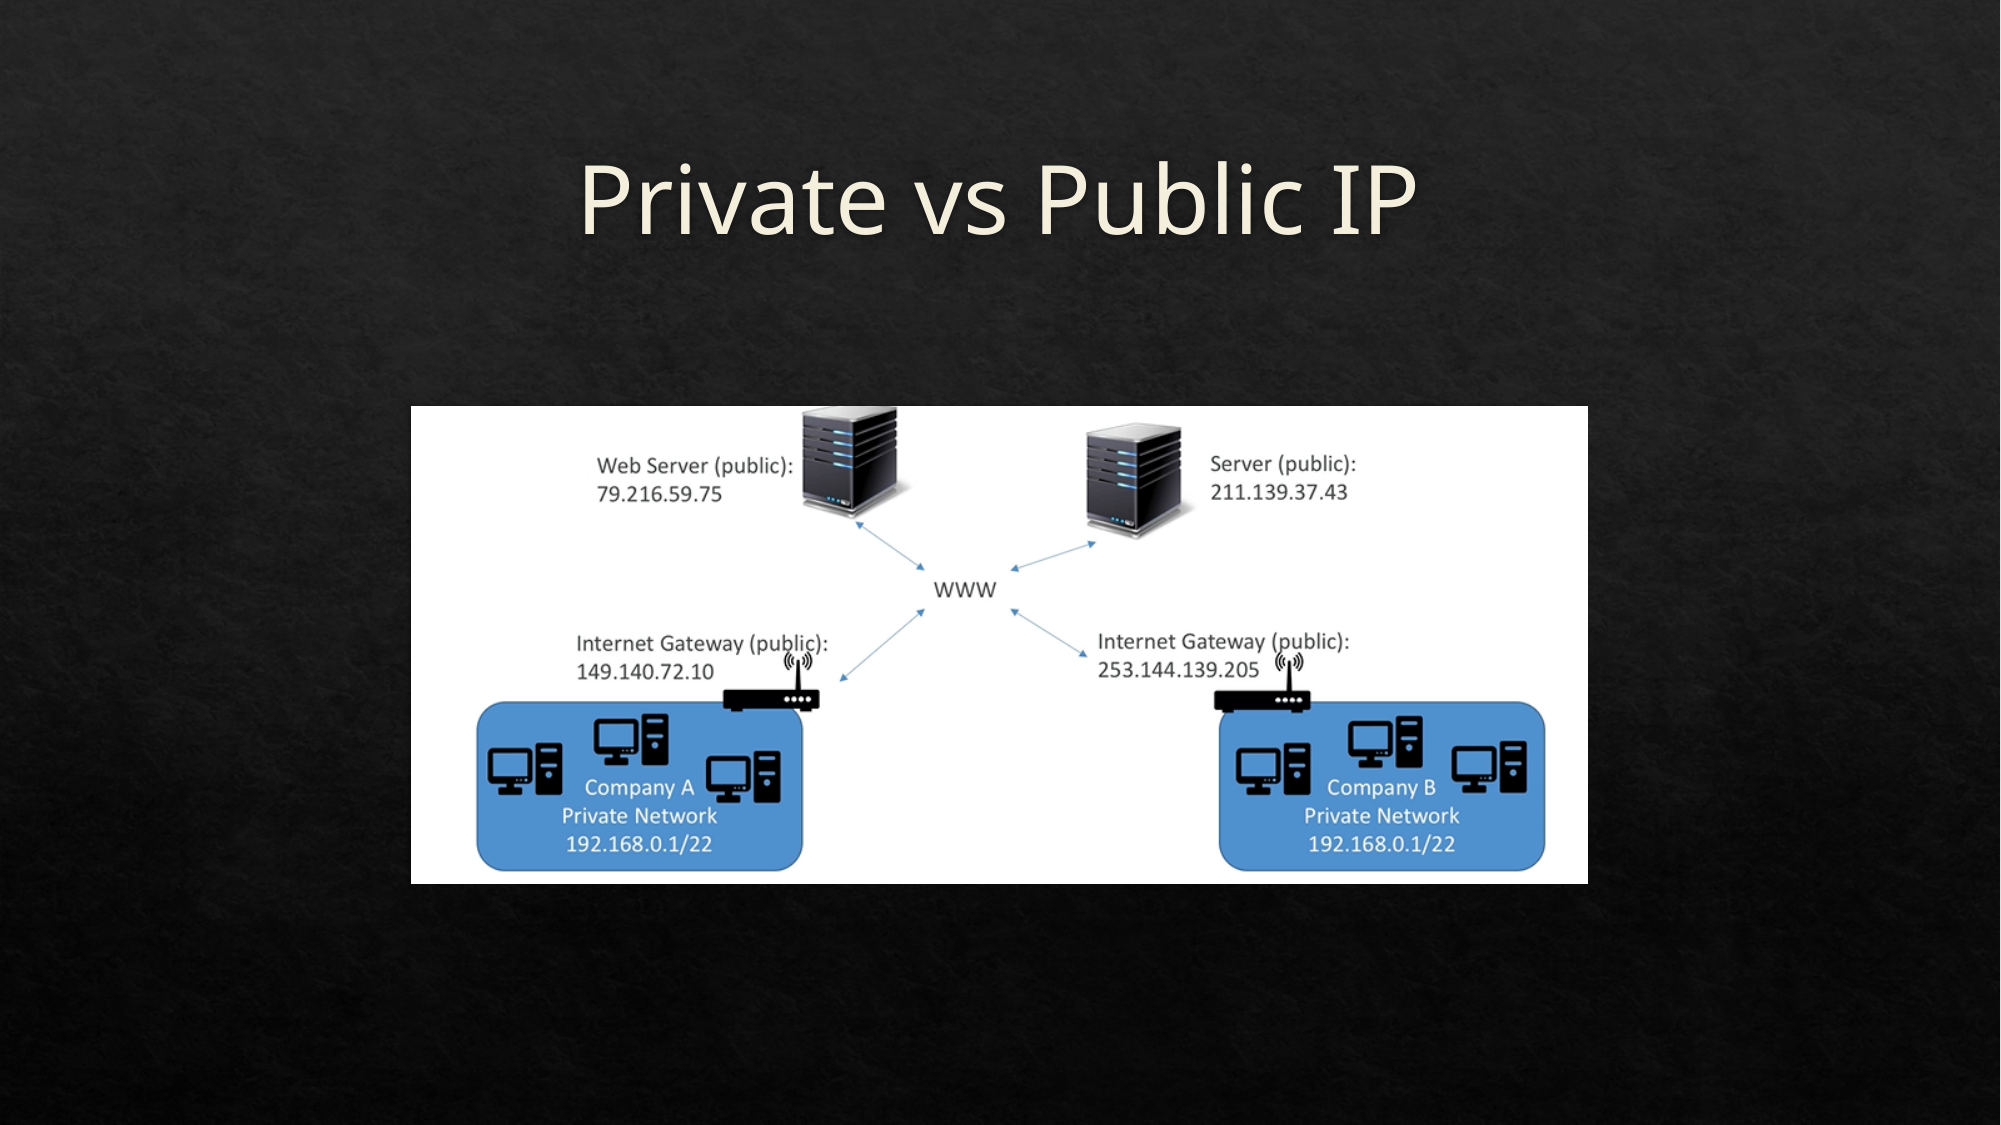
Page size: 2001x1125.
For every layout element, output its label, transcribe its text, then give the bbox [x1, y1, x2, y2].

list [410, 406, 1588, 885]
title Private vs Public IP [149, 99, 1849, 307]
